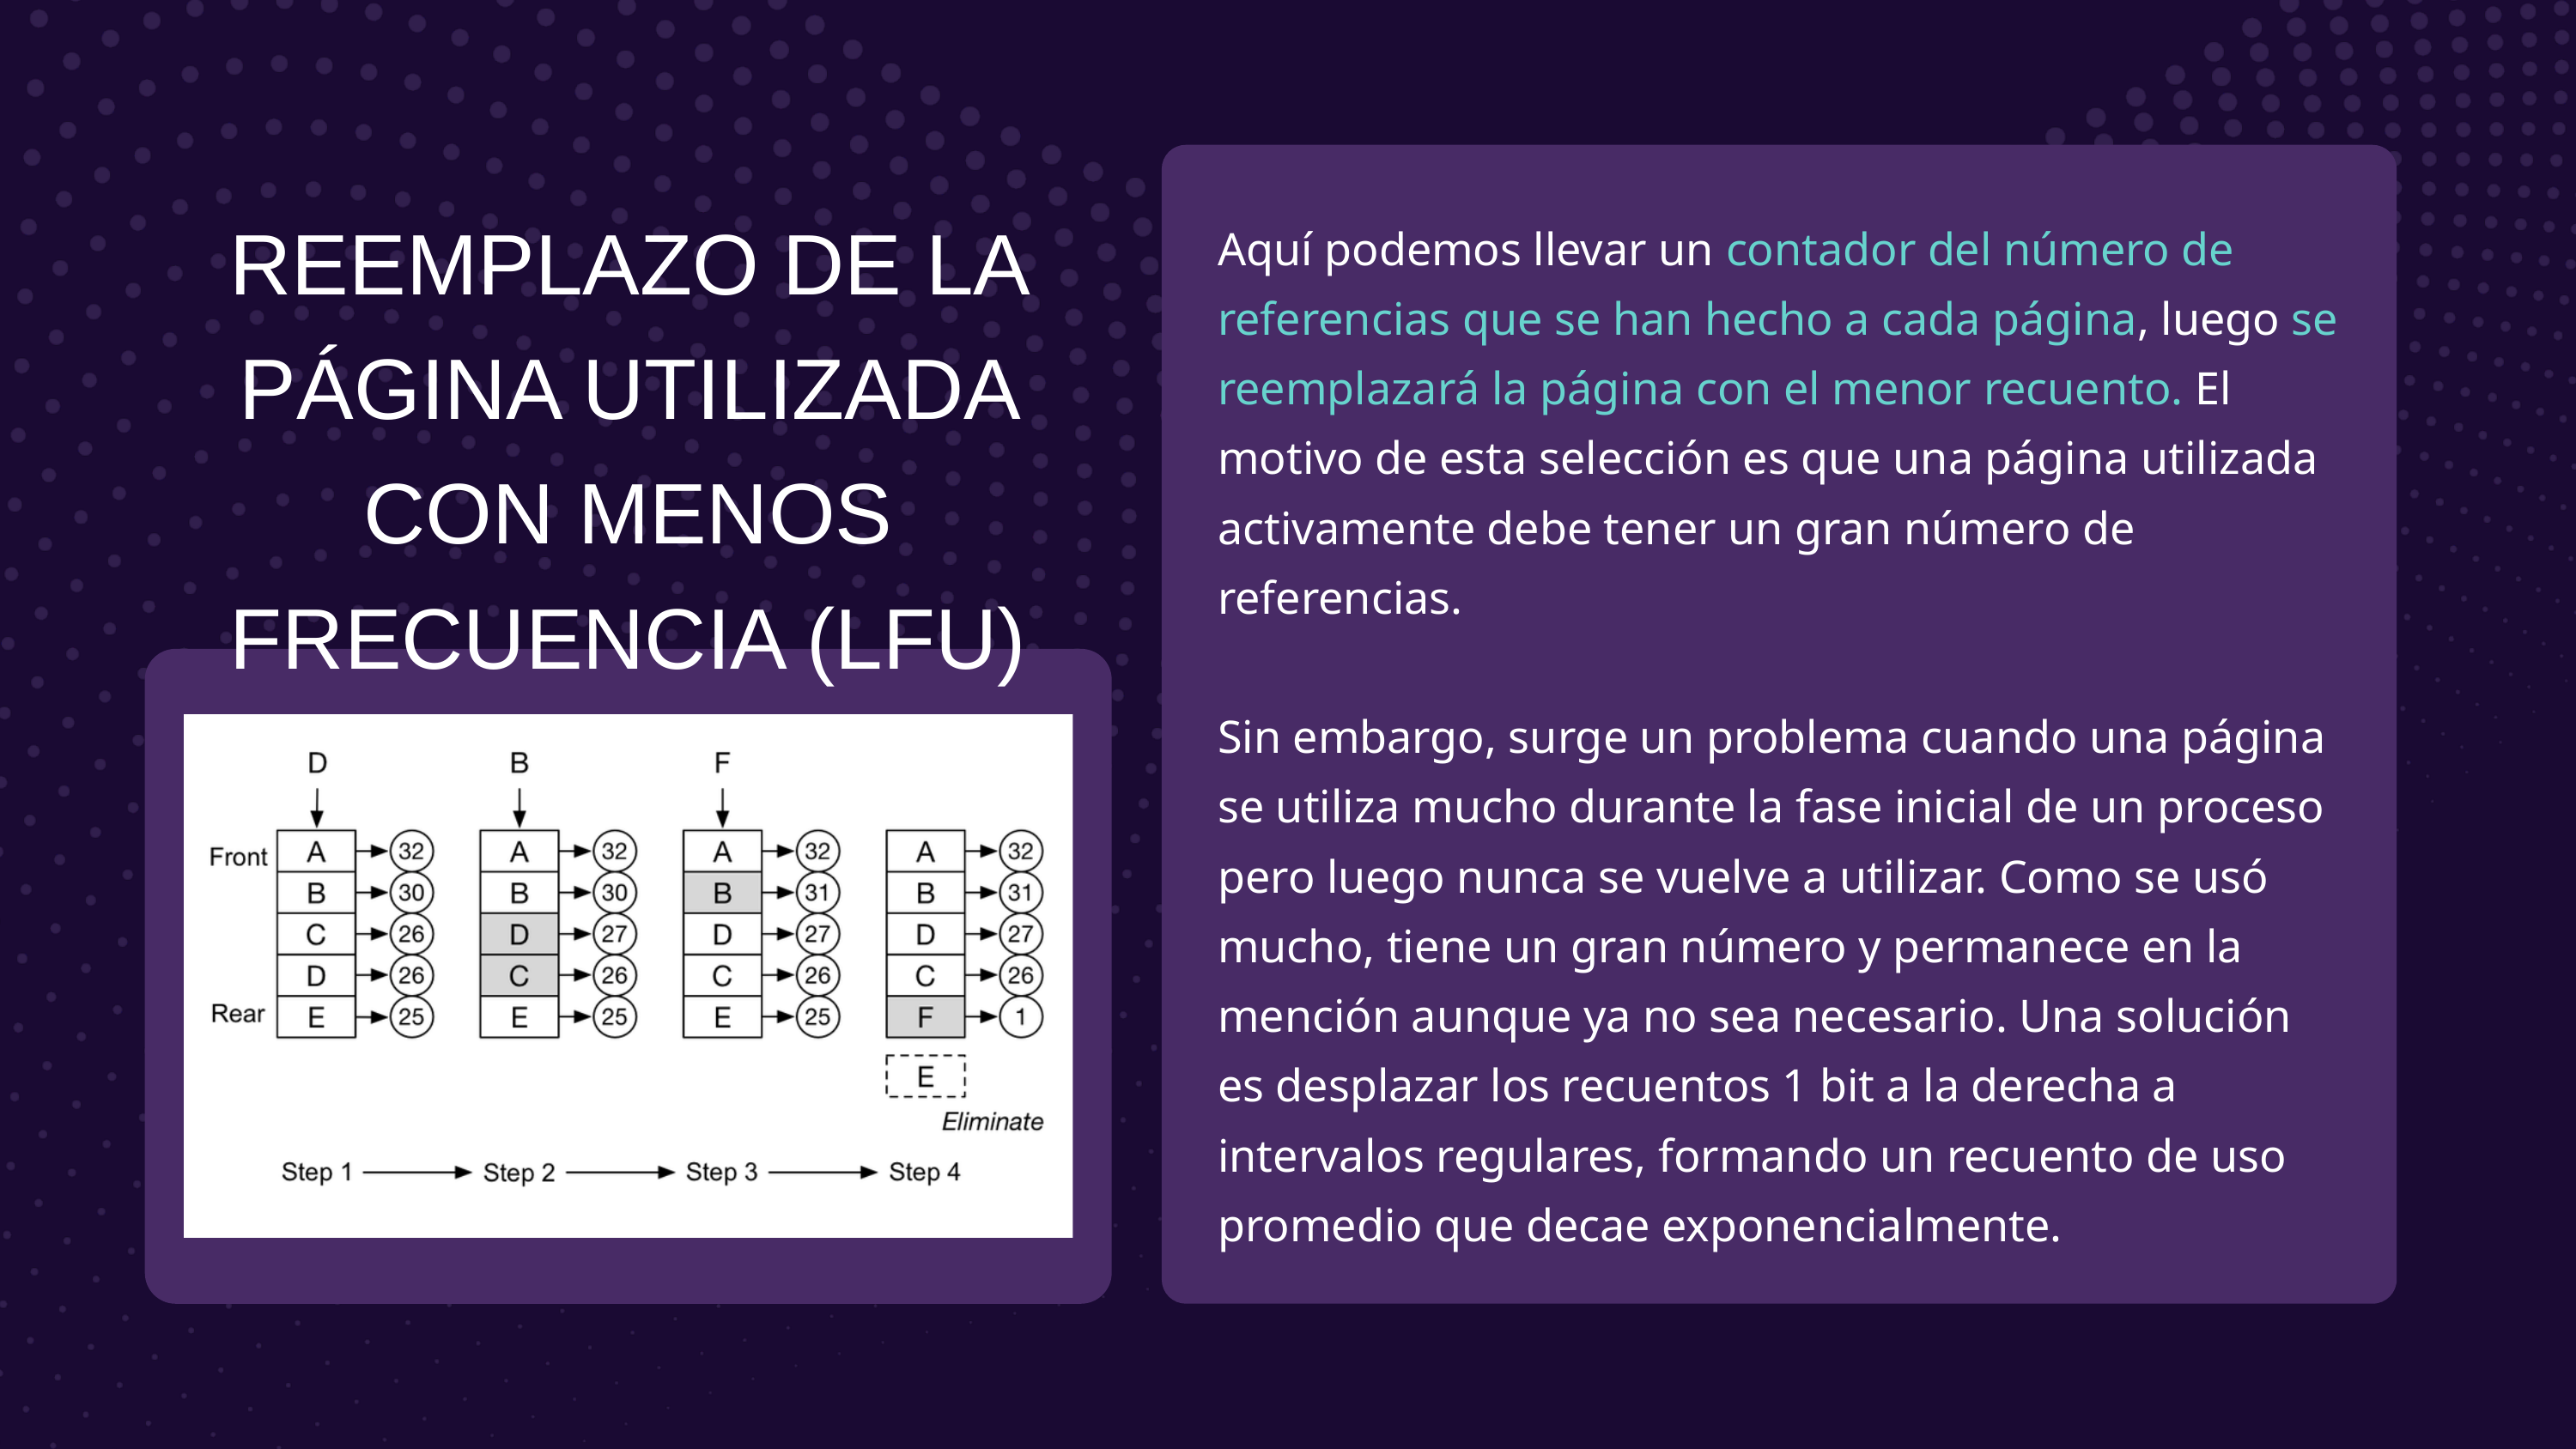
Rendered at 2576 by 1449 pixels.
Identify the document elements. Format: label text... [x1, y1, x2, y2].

text_box REEMPLAZO DE LA PÁGINA UTILIZADA CON MENOS FRECUENCIA (LFU) [144, 187, 1112, 633]
text_box [0, 0, 2576, 1449]
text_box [1161, 129, 2397, 1304]
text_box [144, 633, 1112, 1304]
